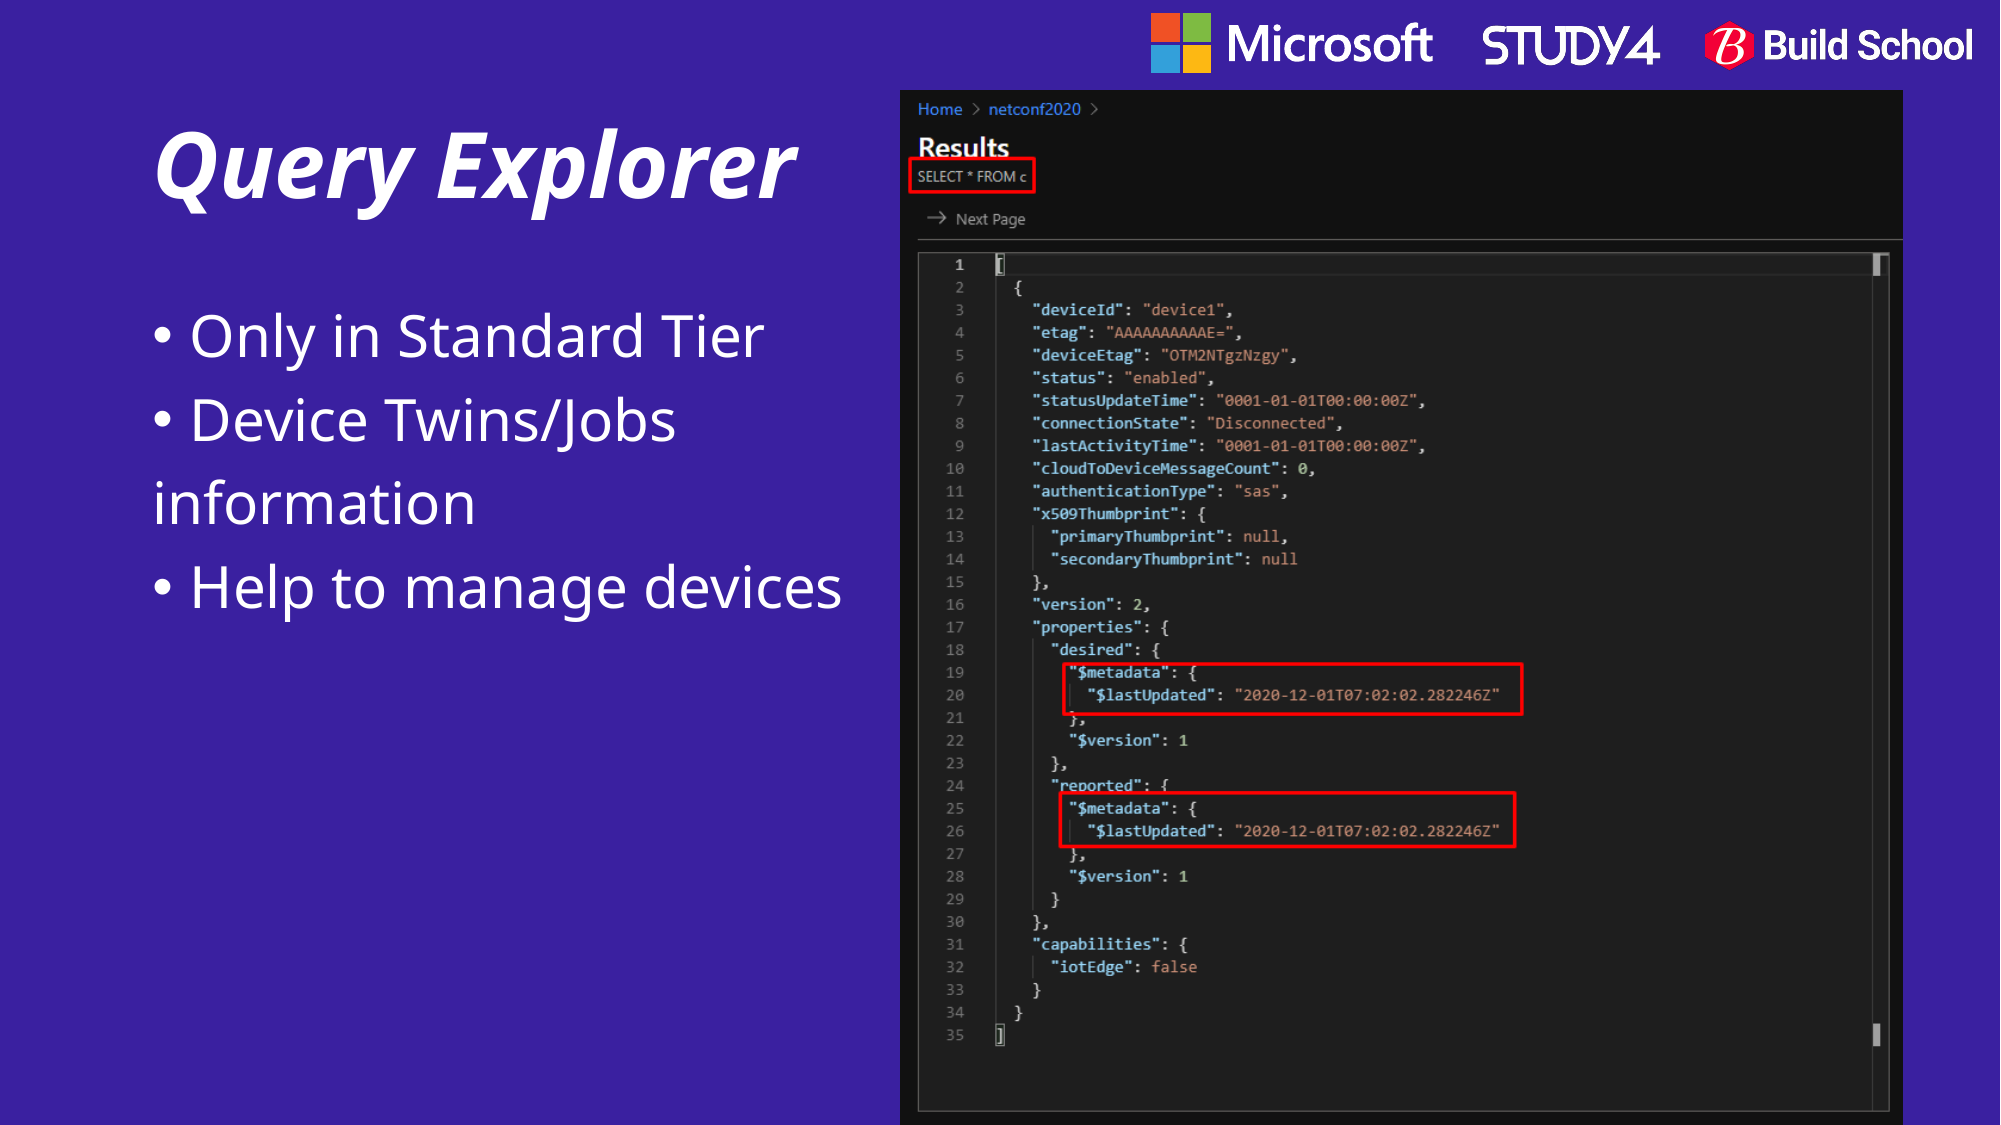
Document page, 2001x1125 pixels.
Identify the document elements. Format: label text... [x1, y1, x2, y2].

list Only in Standard Tier Device Twins/Jobs information Help to manage devices [137, 299, 900, 1014]
picture [900, 90, 1903, 1125]
picture [1705, 20, 1973, 71]
picture [1466, 7, 1677, 59]
title Query Explorer [137, 59, 1863, 278]
